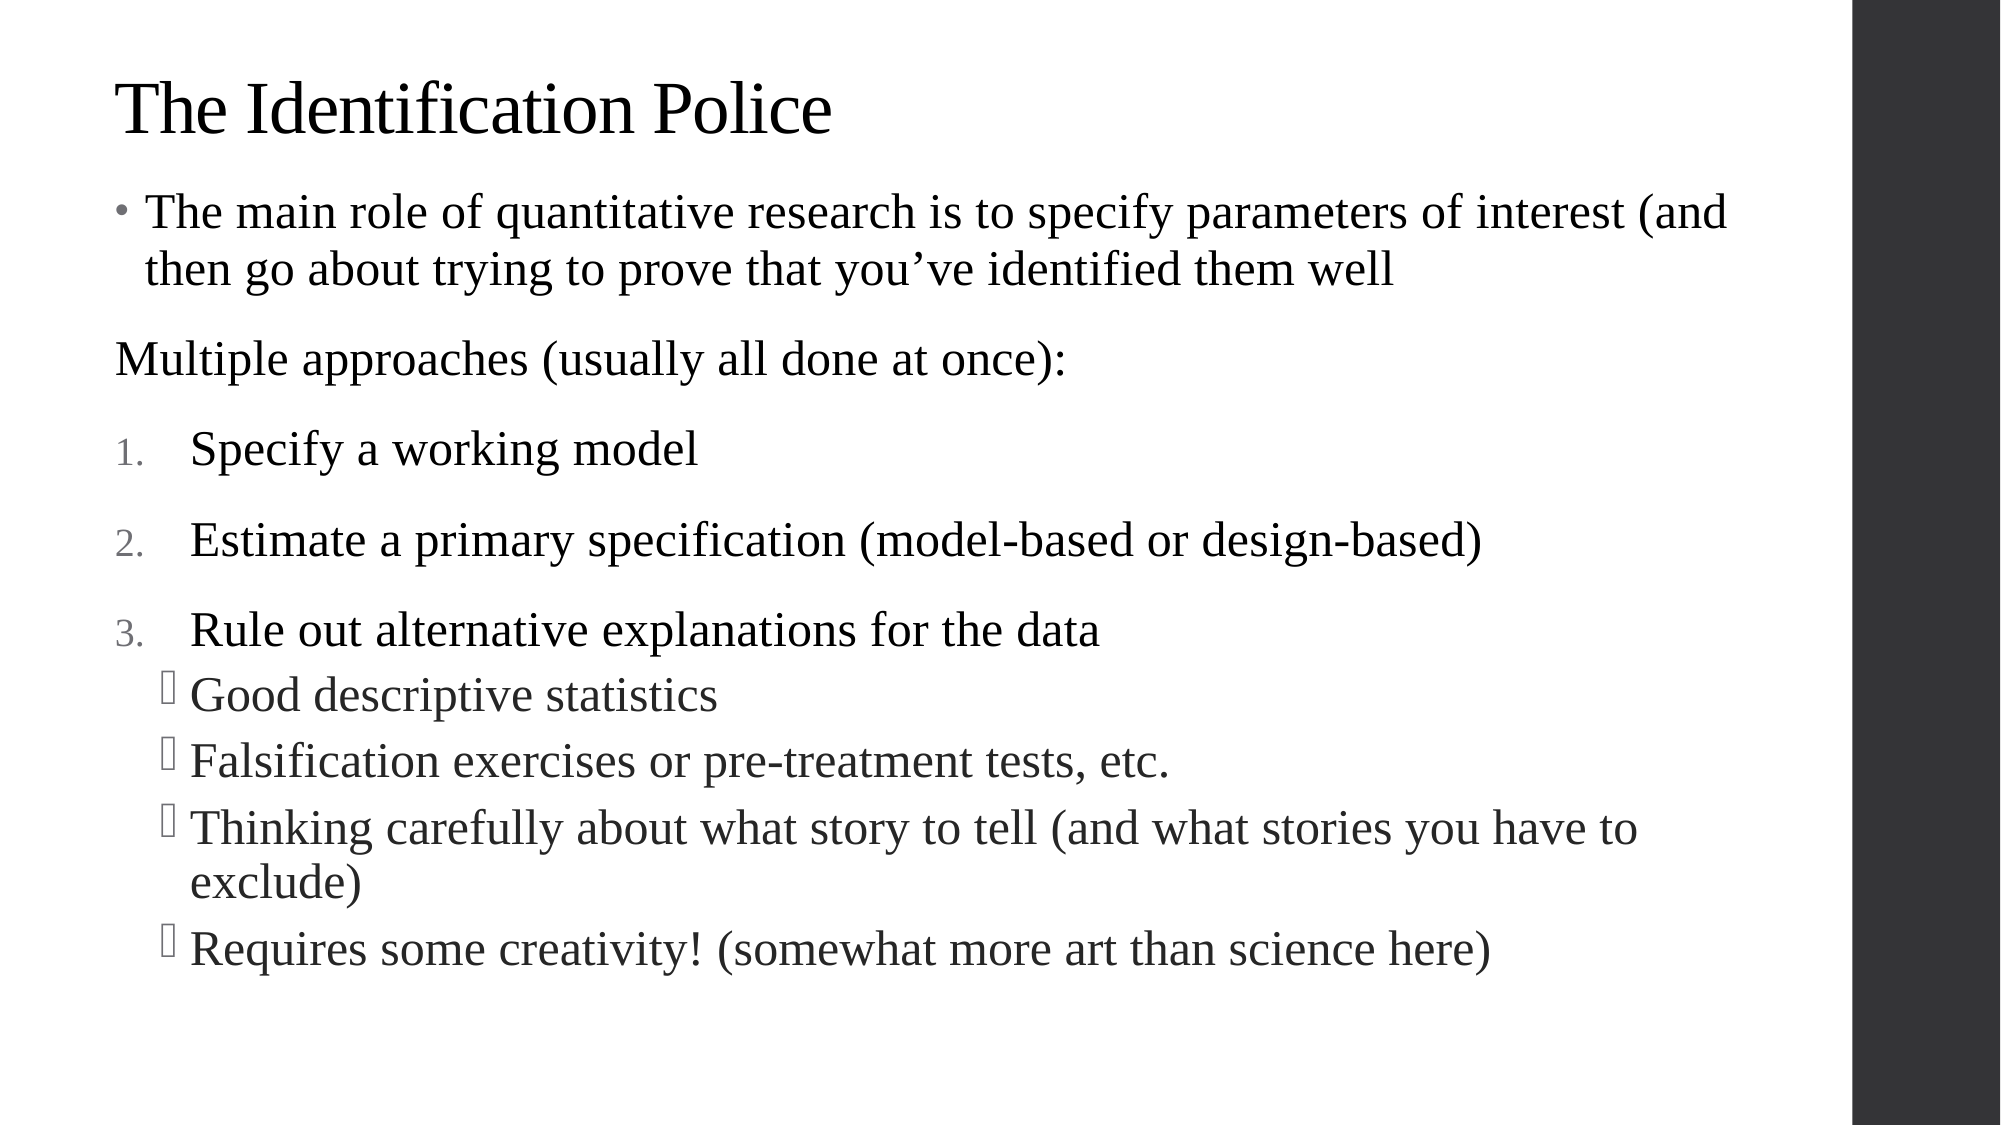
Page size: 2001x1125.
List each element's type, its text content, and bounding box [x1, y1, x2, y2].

title The Identification Police [99, 55, 1813, 158]
